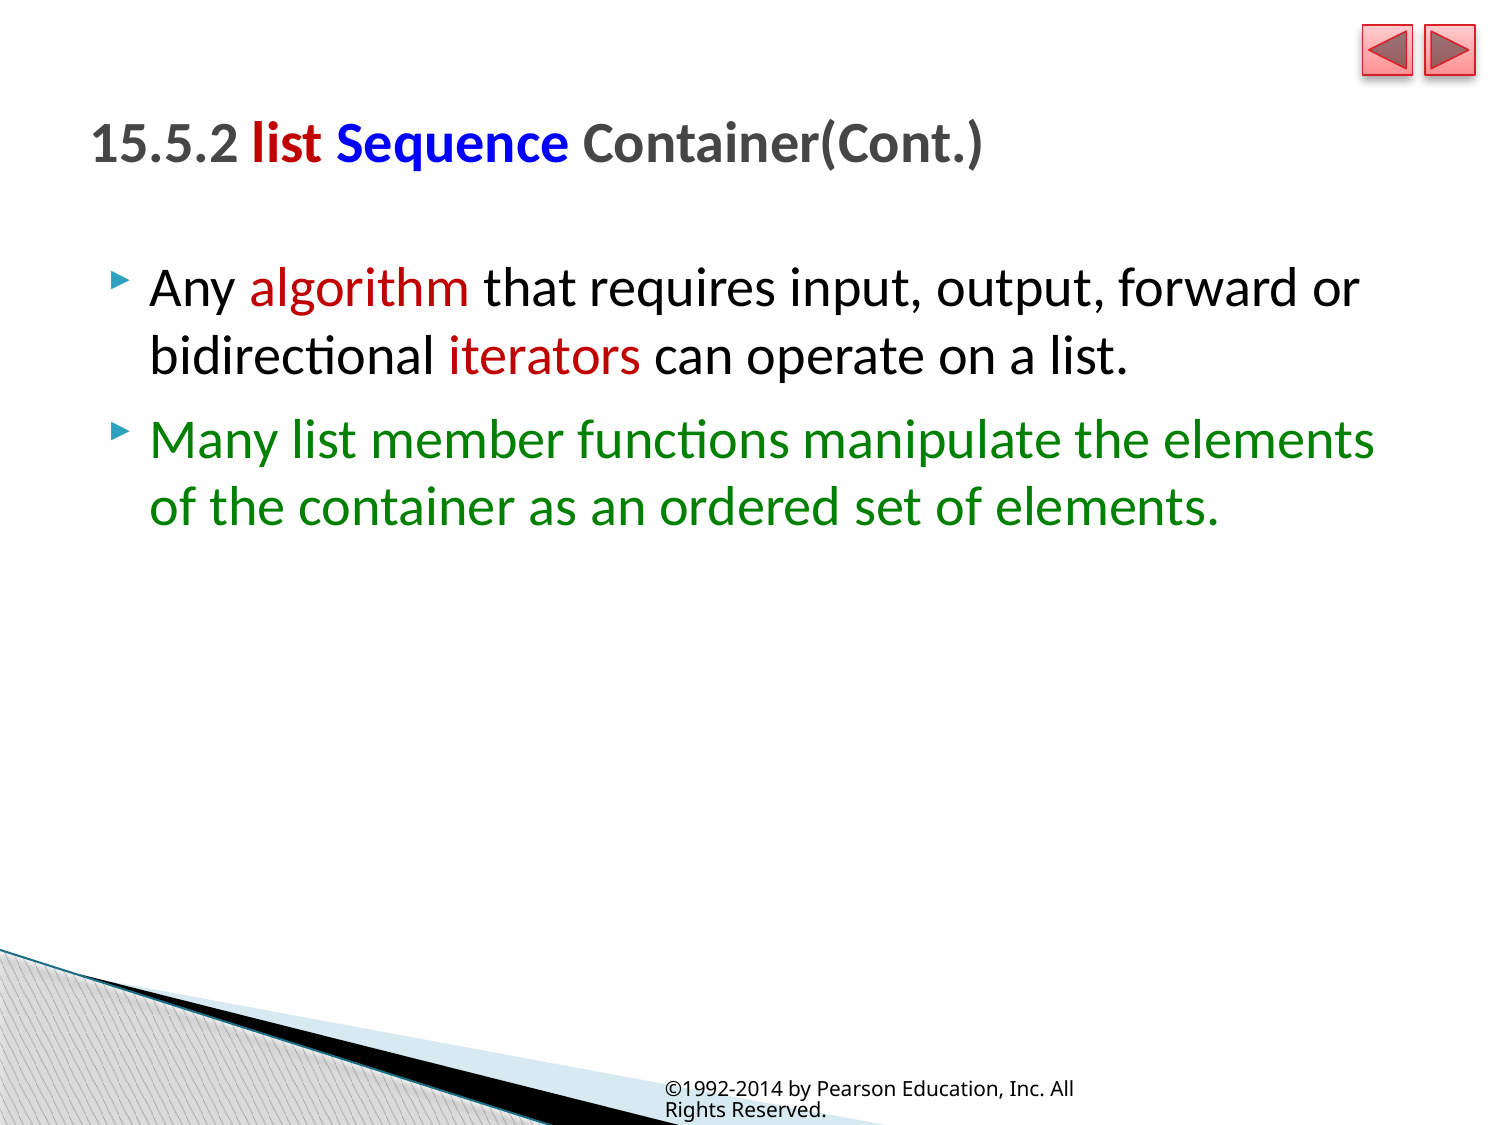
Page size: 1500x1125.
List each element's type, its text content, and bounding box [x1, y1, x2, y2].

title 15.5.2 list Sequence Container(Cont.) [75, 45, 1425, 233]
footer ©1992-2014 by Pearson Education, Inc. All Rights Reserved. [650, 1051, 1105, 1112]
list Any algorithm that requires input, output, forward or bidirectional iterators can operate on a list. Many list member functions manipulate the elements of the container as an ordered set of elements. [75, 242, 1425, 986]
